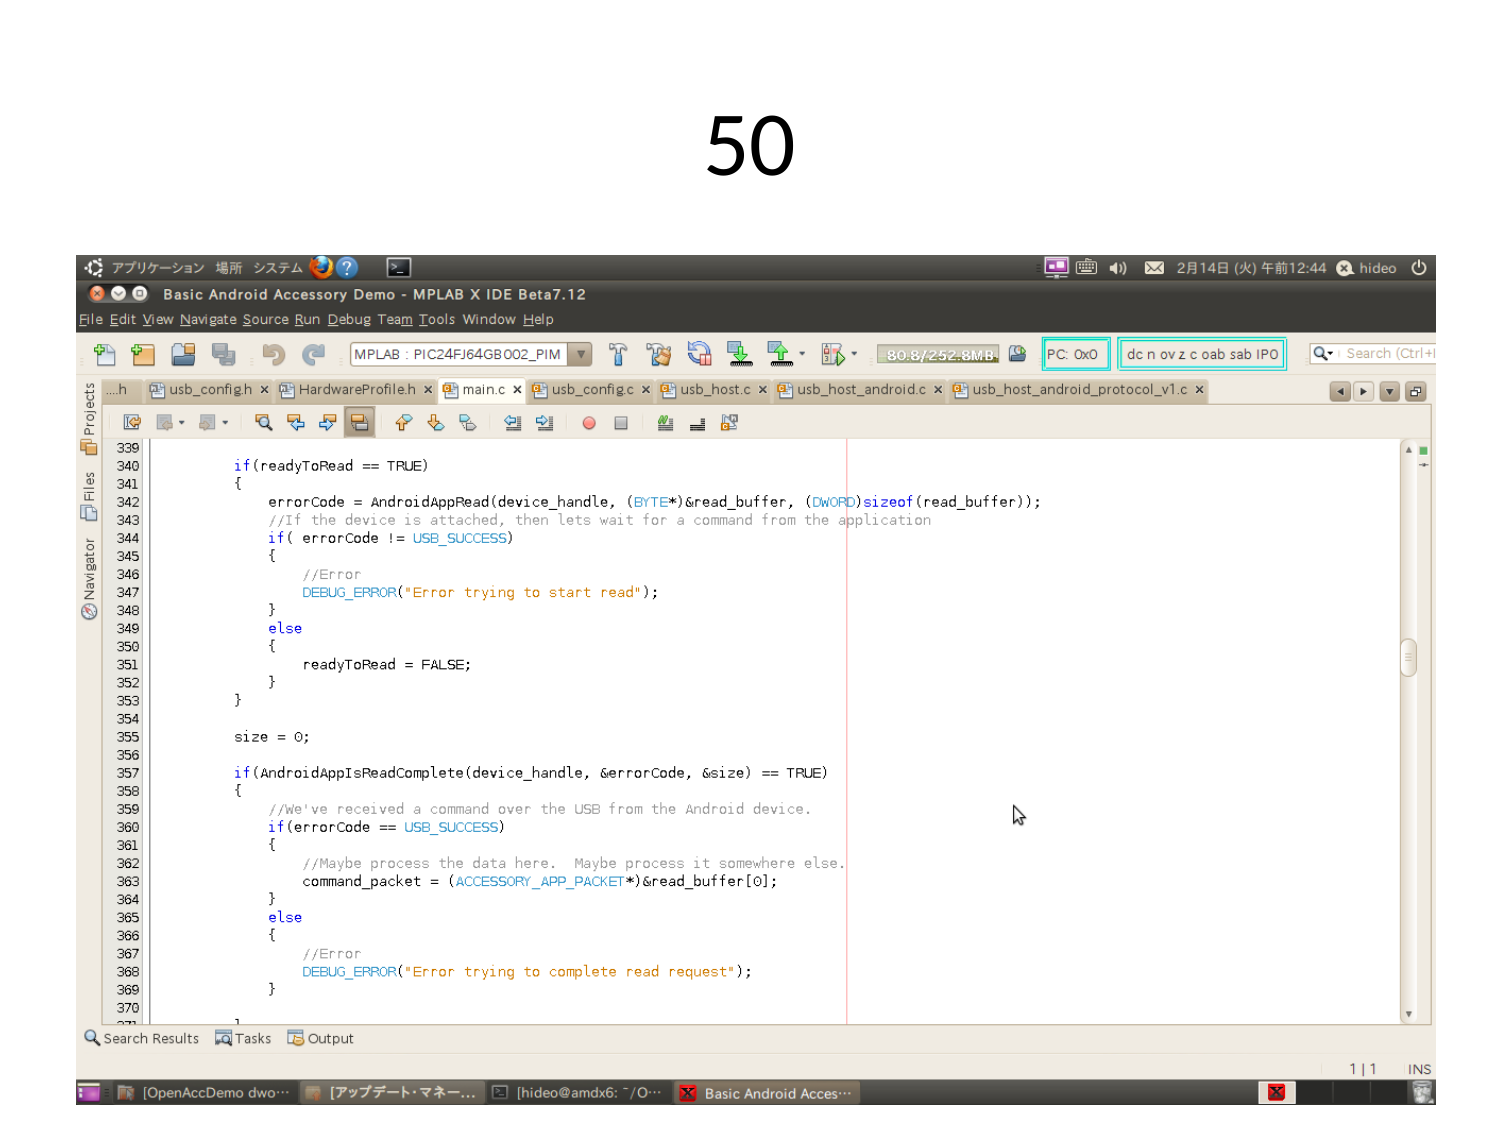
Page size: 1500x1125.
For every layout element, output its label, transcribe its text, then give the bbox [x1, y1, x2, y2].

picture [76, 255, 1436, 1105]
title 50 [75, 45, 1425, 233]
